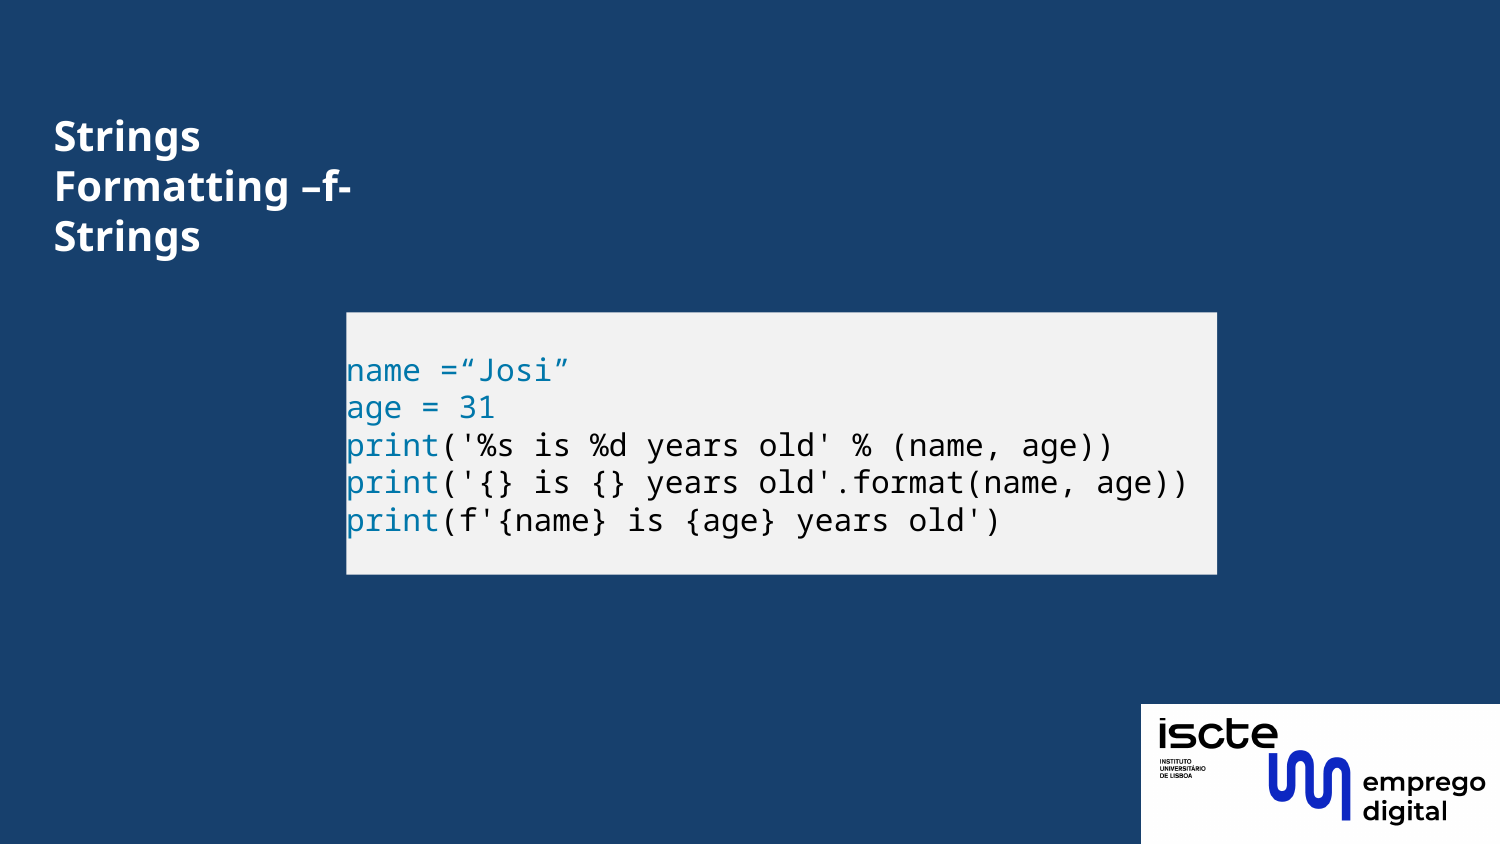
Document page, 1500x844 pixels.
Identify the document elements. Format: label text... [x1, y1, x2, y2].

text_box name =“Josi” age = 31 print('%s is %d years old' % (name, age)) print('{} is {} years old'.format(name, age)) print(f'{name} is {age} years old') [346, 312, 1218, 575]
title Strings Formatting –f-Strings [38, 94, 375, 748]
picture [1141, 704, 1500, 844]
